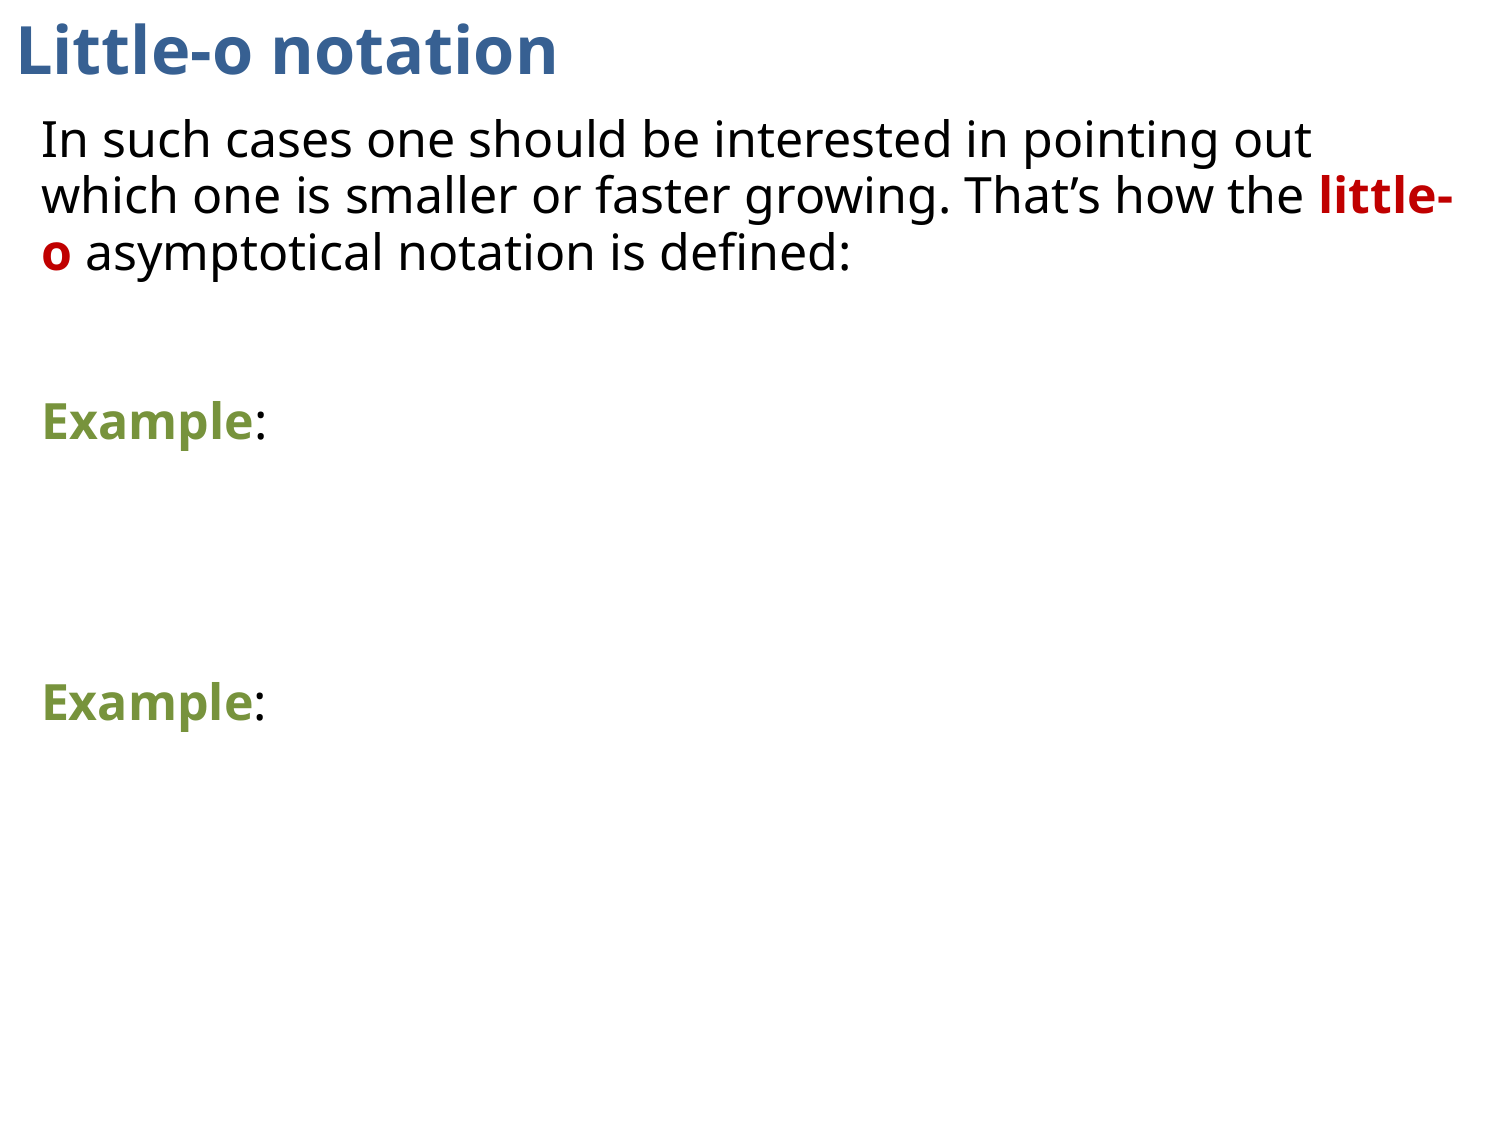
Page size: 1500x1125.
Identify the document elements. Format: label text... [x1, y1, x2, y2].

title Little-o notation [0, 0, 1500, 102]
